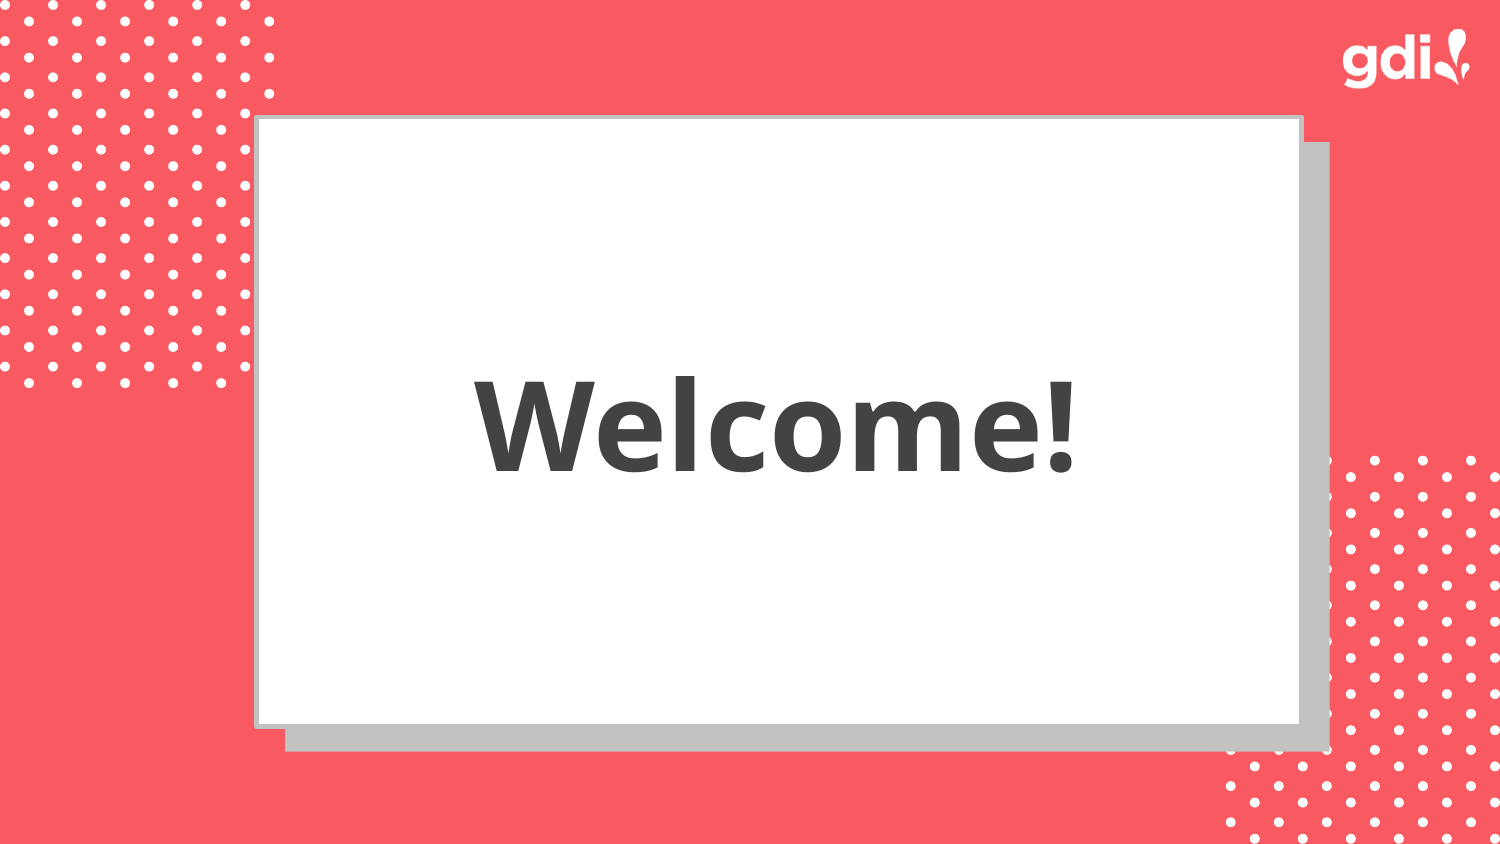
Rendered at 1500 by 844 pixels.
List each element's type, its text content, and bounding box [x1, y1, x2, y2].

title Welcome! [376, 265, 1179, 579]
picture [1342, 28, 1471, 89]
